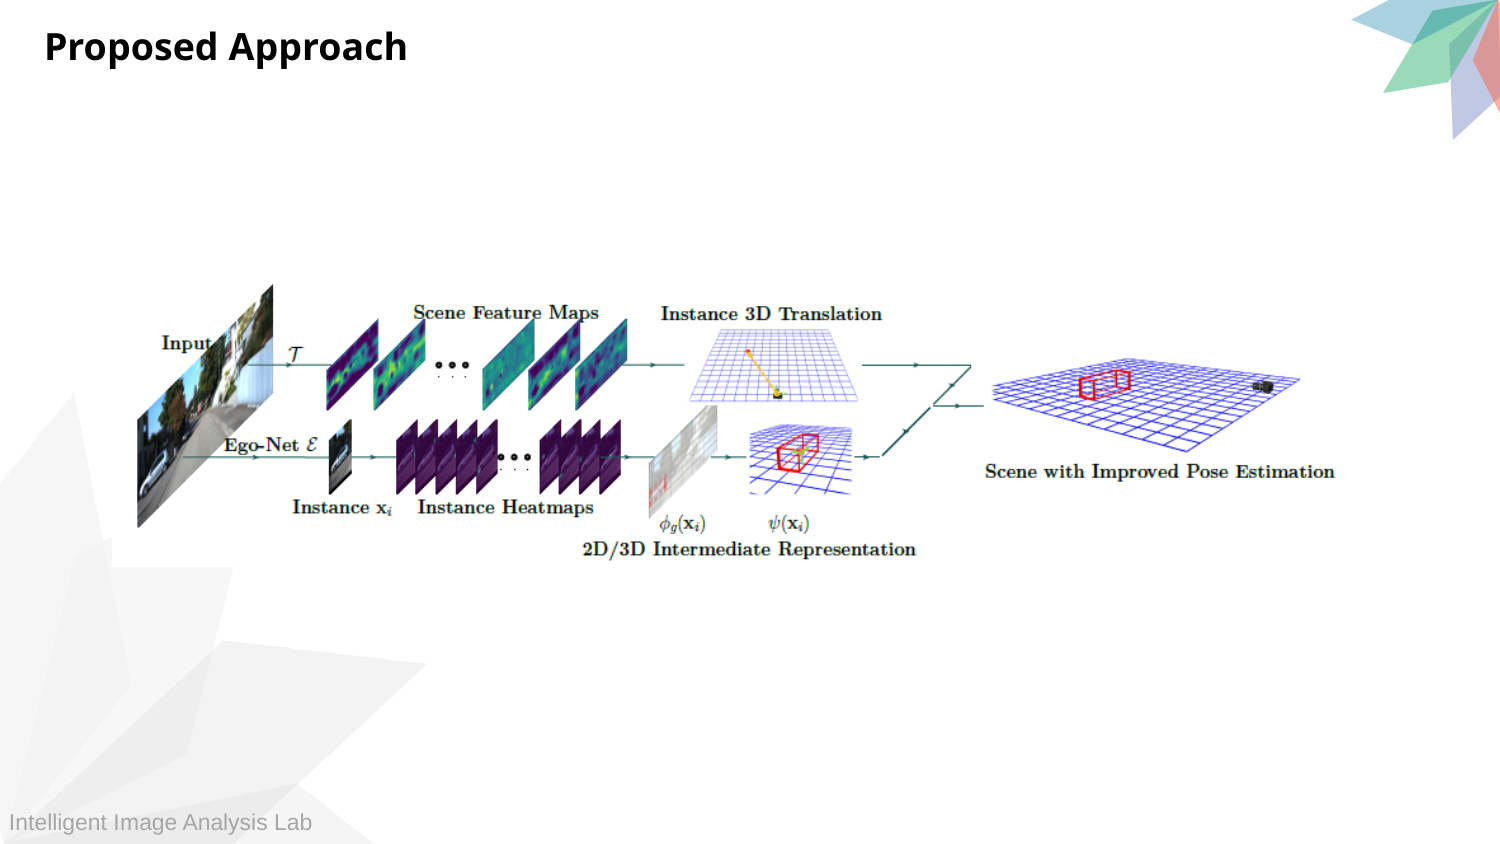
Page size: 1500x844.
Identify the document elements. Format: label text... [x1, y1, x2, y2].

text_box Proposed Approach [29, 20, 455, 76]
picture [0, 0, 1500, 844]
